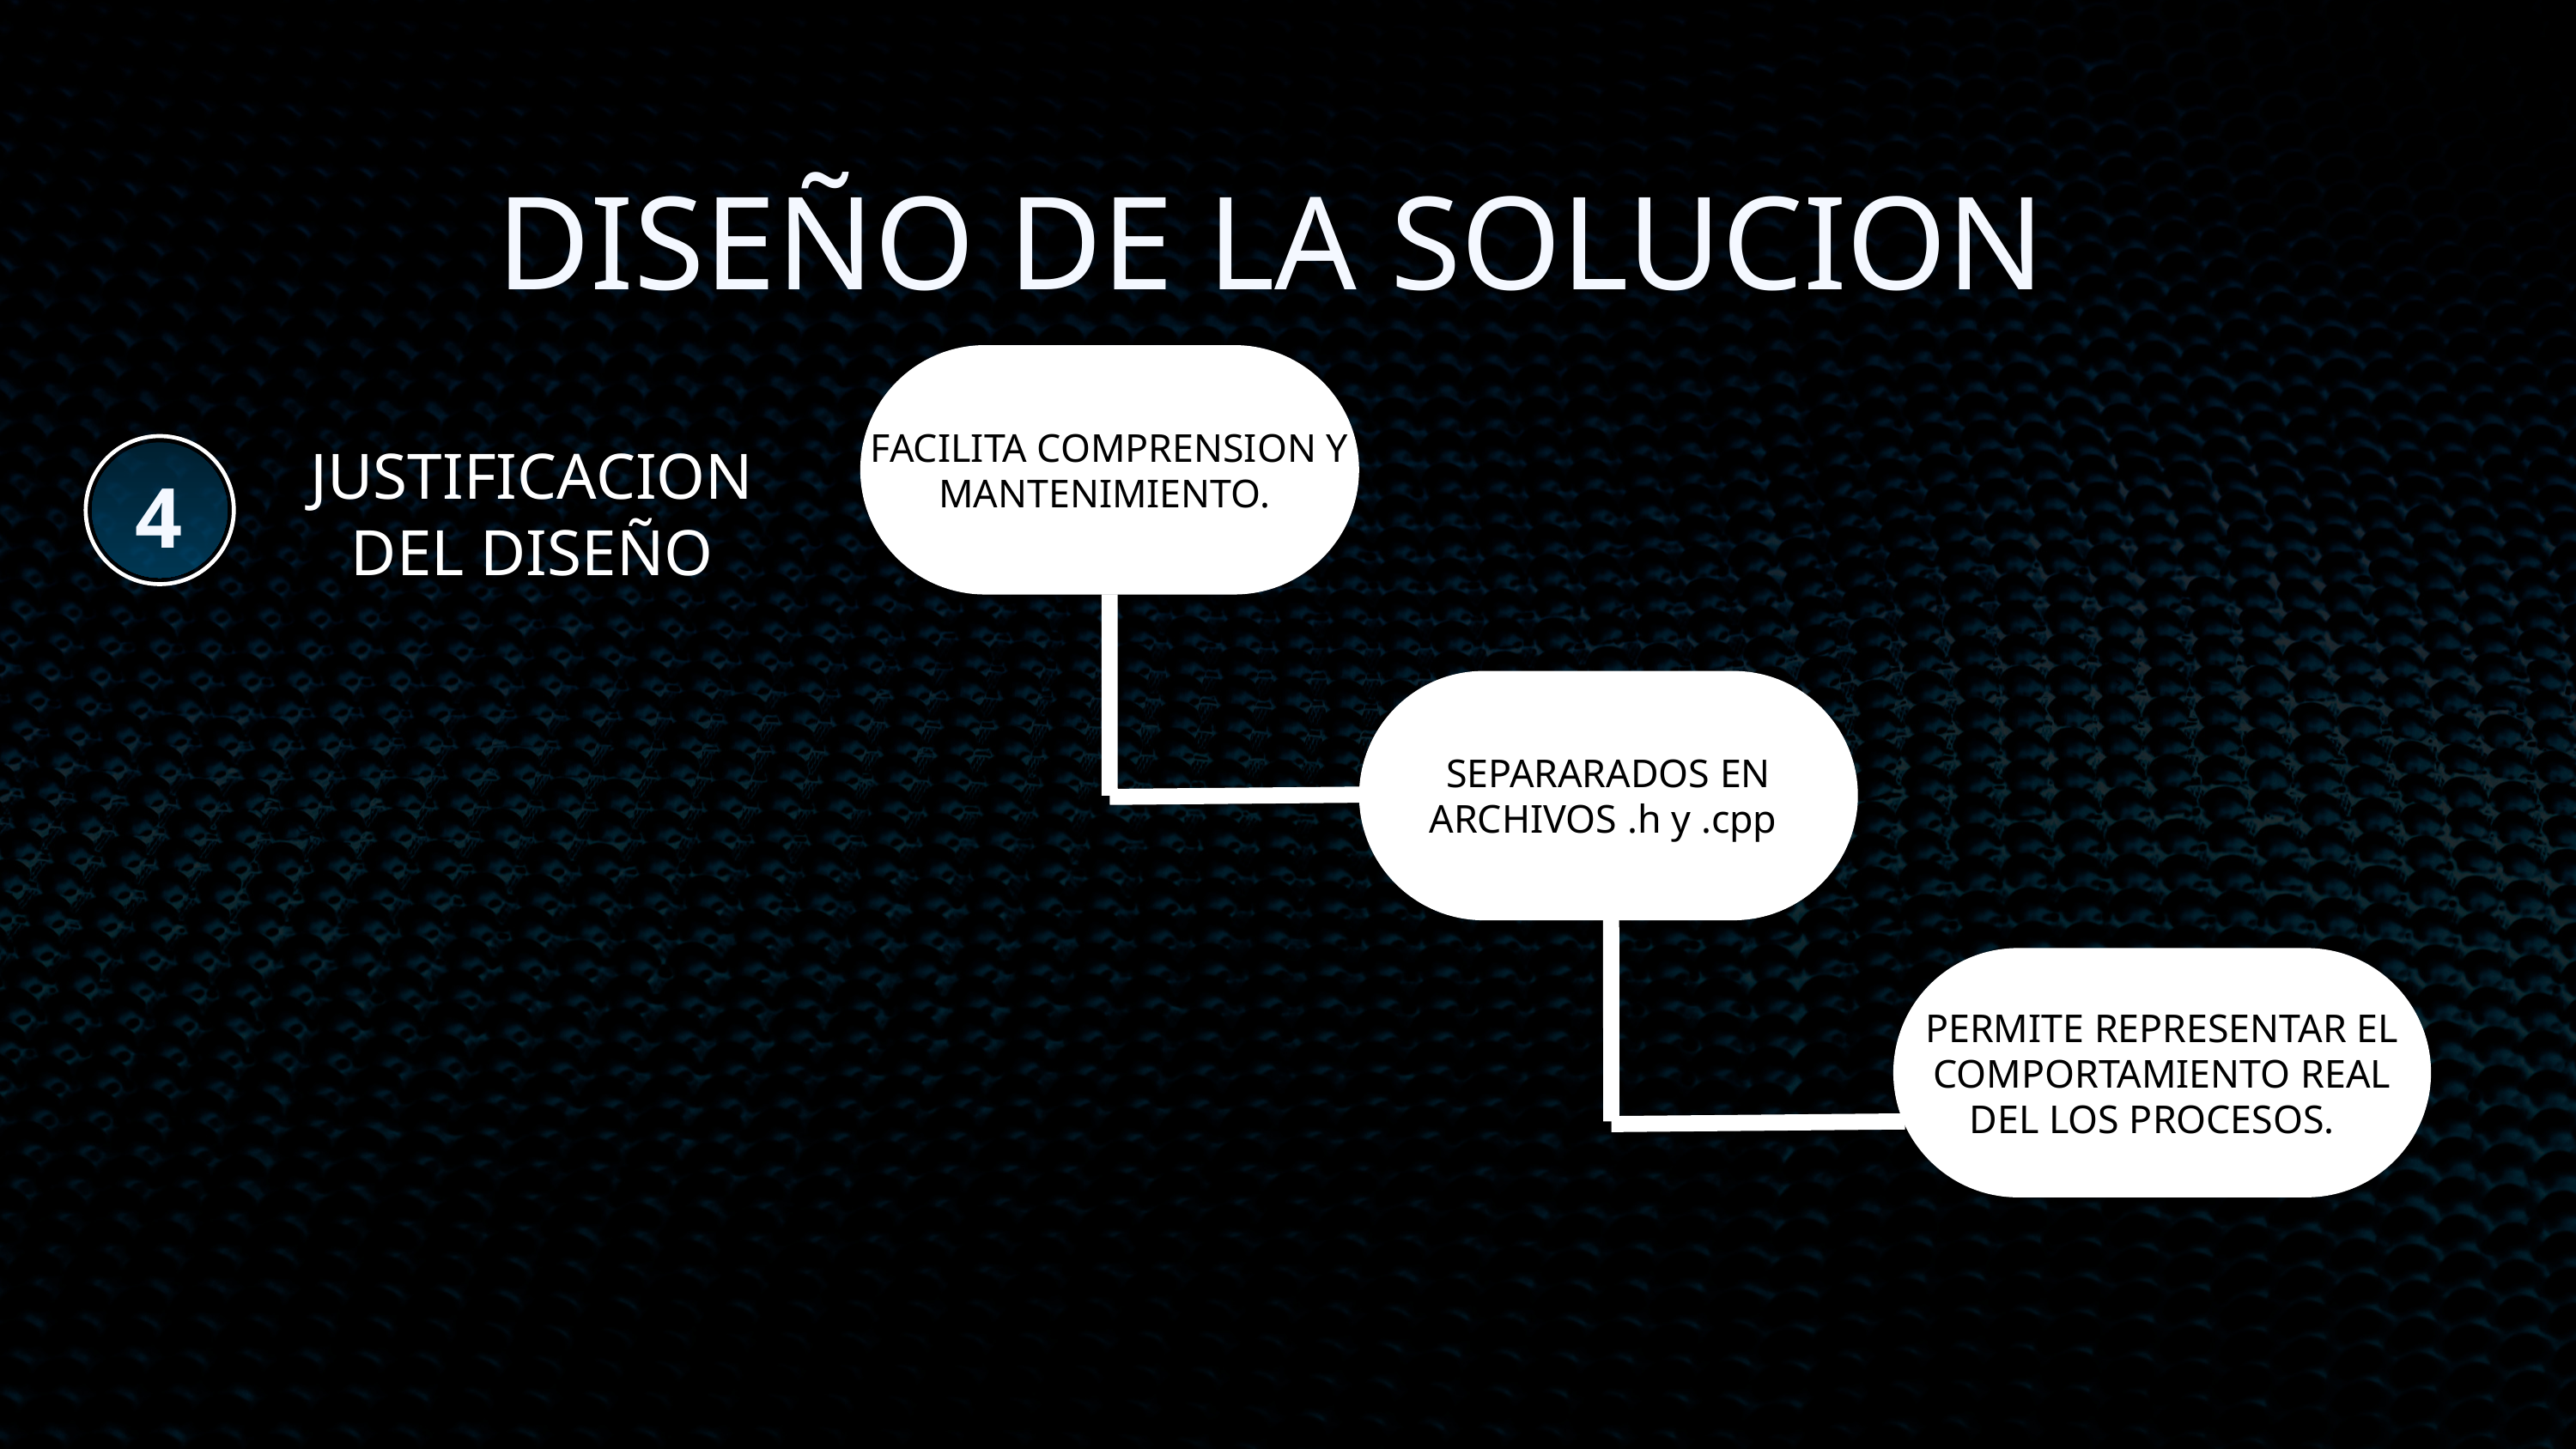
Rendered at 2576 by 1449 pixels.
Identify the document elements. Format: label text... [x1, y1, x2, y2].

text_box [1893, 948, 2432, 1198]
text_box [85, 435, 234, 585]
text_box [0, 0, 2576, 1449]
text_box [860, 344, 1360, 595]
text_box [1358, 670, 1858, 921]
text_box JUSTIFICACION DEL DISEÑO [275, 434, 789, 588]
text_box DISEÑO DE LA SOLUCION [391, 173, 2185, 316]
